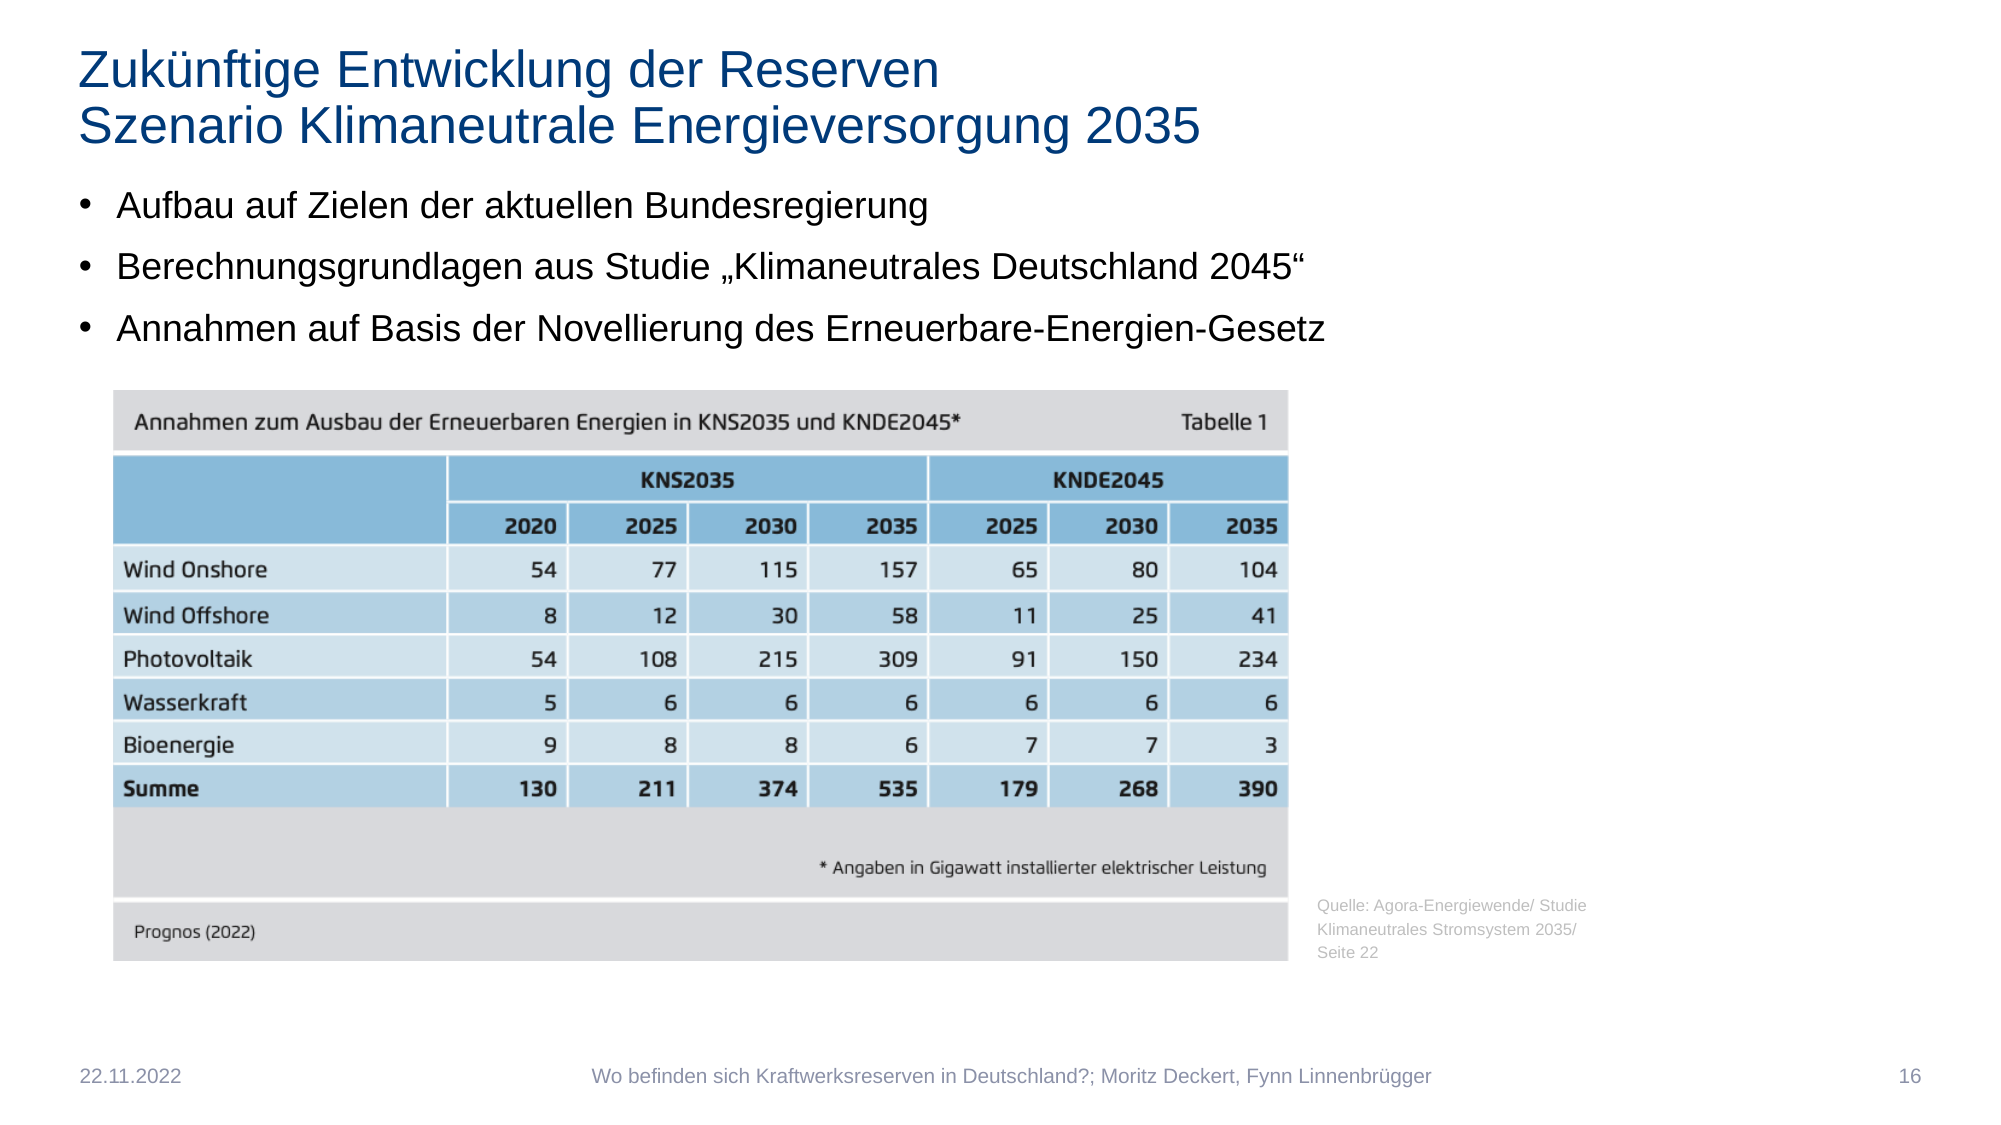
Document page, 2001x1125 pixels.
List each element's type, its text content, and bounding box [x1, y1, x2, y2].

slide_number 16 [1744, 1063, 1922, 1094]
title Zukünftige Entwicklung der Reserven Szenario Klimaneutrale Energieversorgung 2035 [78, 42, 1922, 161]
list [112, 390, 1289, 961]
text_box Quelle: Agora-Energiewende/ Studie Klimaneutrales Stromsystem 2035/ Seite 22 [1316, 890, 1605, 961]
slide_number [79, 1063, 273, 1094]
footer Wo befinden sich Kraftwerksreserven in Deutschland?; Moritz Deckert, Fynn Linnenbrügger [288, 1063, 1736, 1094]
list Aufbau auf Zielen der aktuellen Bundesregierung Berechnungsgrundlagen aus Studie „Klimaneutrales Deutschland 2045“ Annahmen auf Basis der Novellierung des Erneuerbare-Energien-Gesetz [78, 186, 1922, 366]
